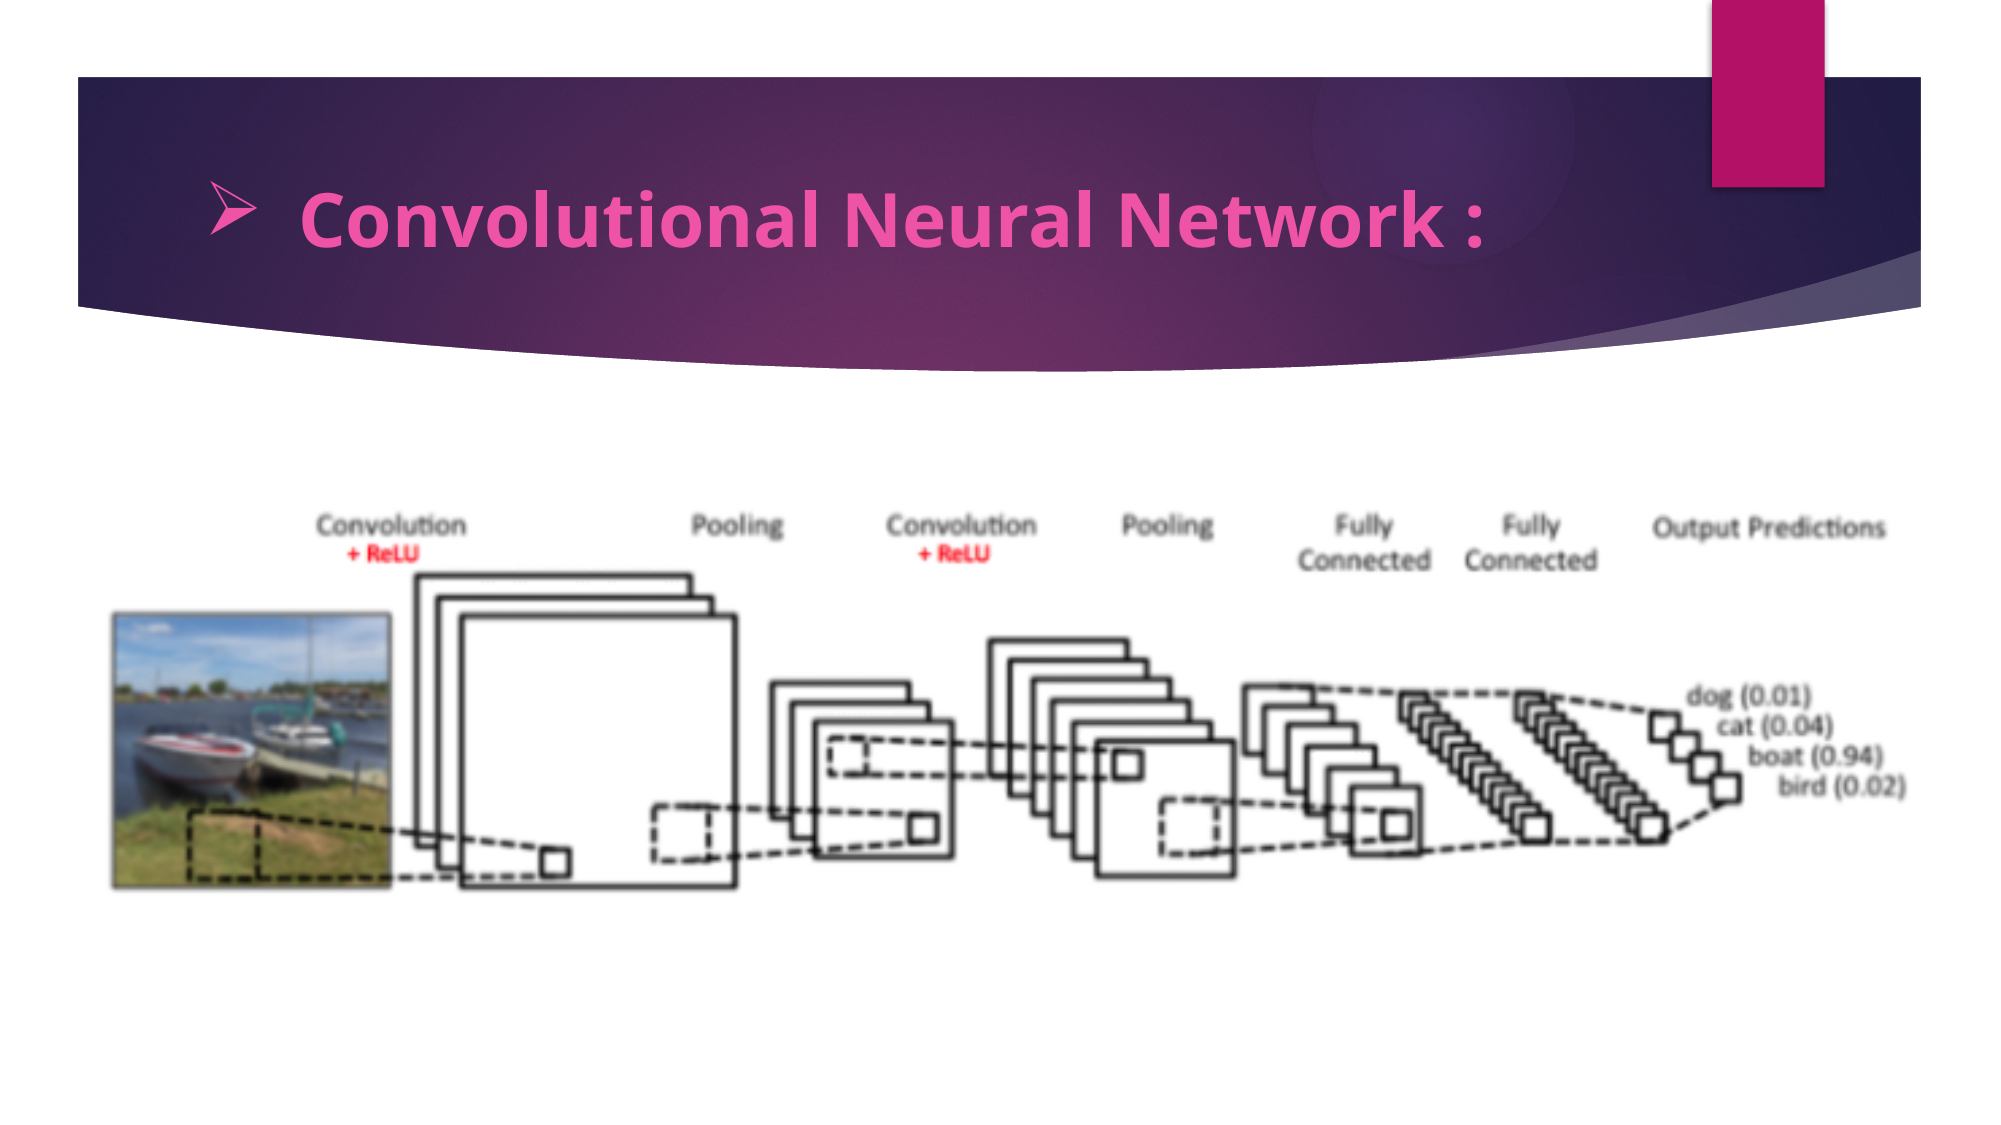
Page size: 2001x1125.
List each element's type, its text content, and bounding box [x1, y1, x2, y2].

picture [80, 482, 2000, 947]
title Convolutional Neural Network : [189, 159, 1627, 276]
